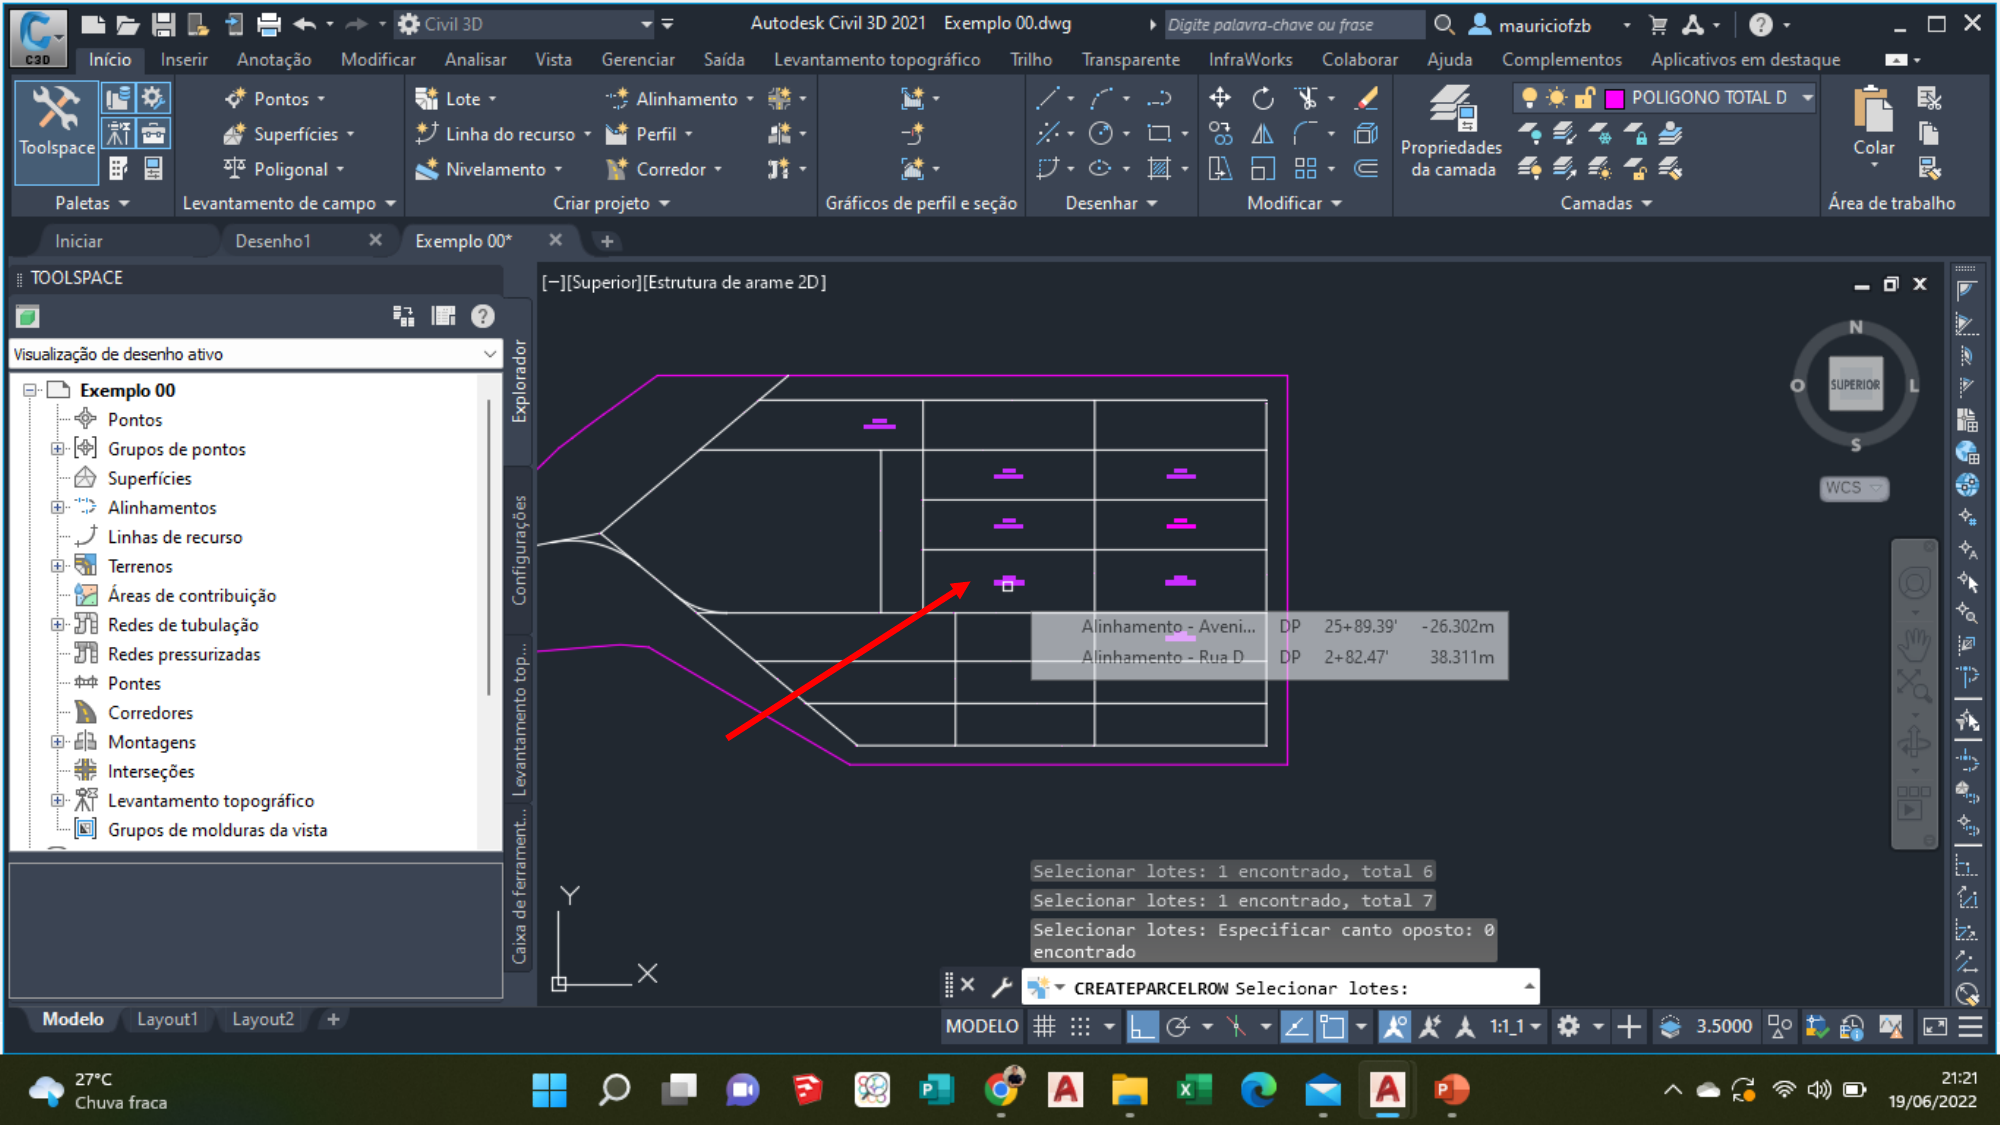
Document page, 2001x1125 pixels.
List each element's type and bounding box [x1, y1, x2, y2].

text_box [726, 581, 971, 739]
picture [0, 0, 2000, 1125]
